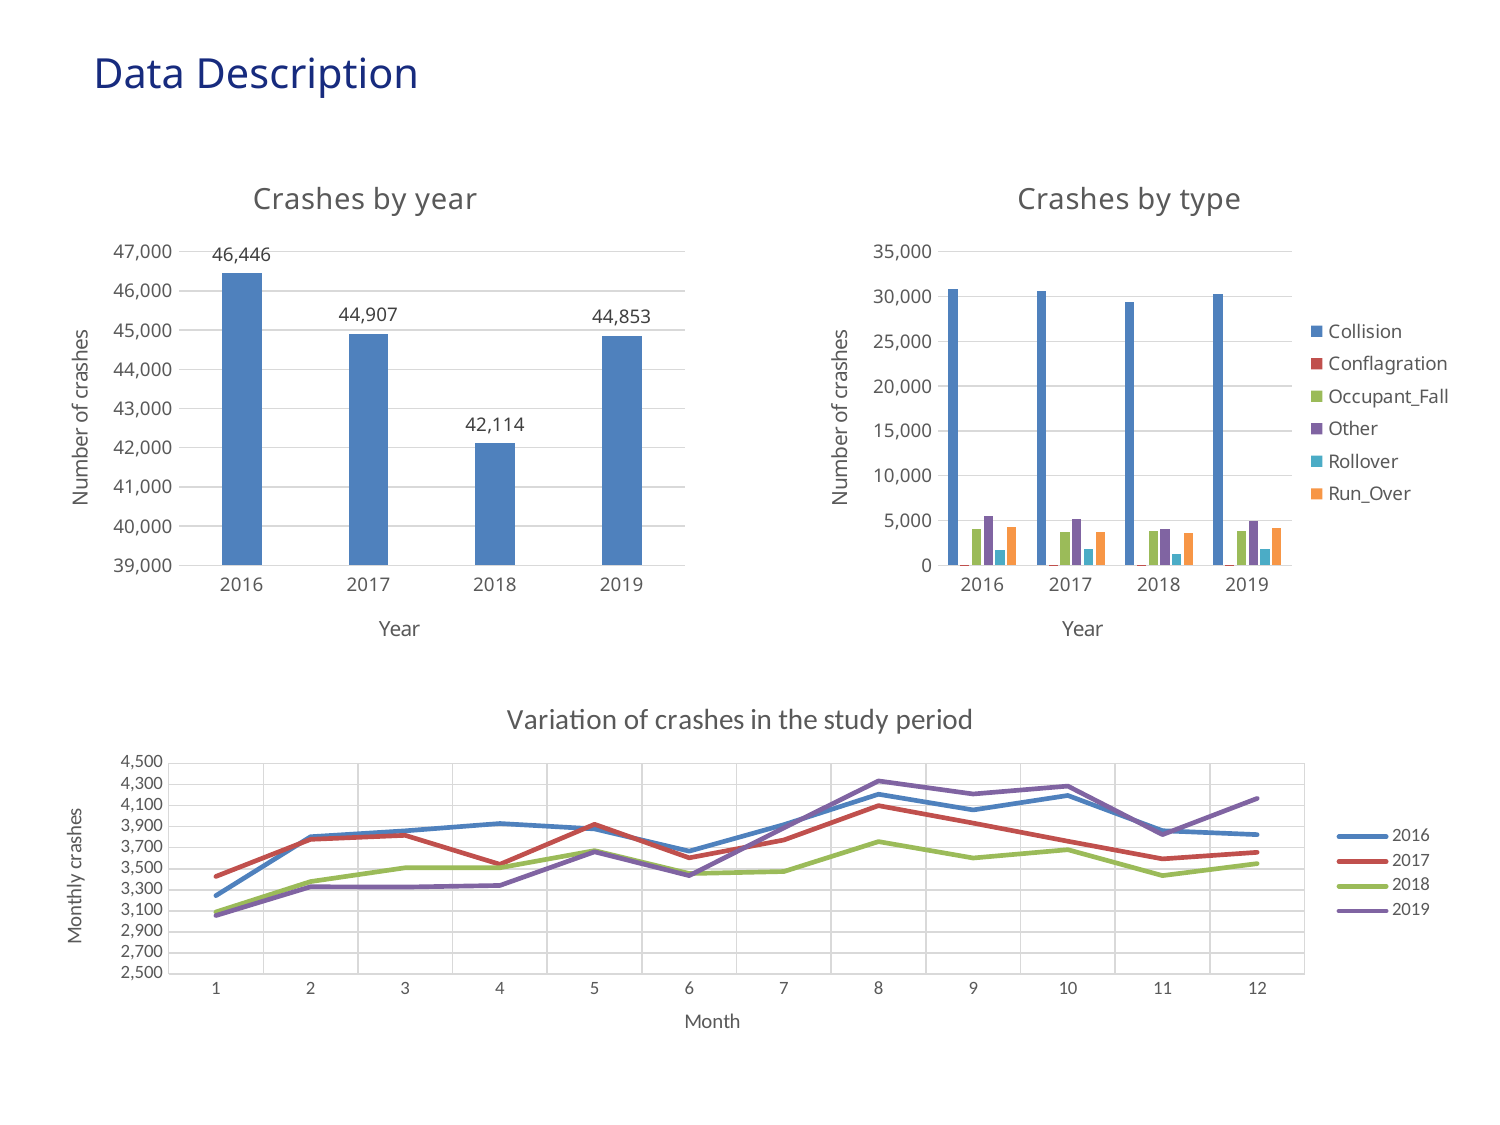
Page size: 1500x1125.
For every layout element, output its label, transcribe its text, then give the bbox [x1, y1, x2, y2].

text_box Data Description [78, 39, 1163, 105]
chart [791, 151, 1468, 674]
chart [32, 683, 1449, 1065]
chart [32, 151, 699, 674]
